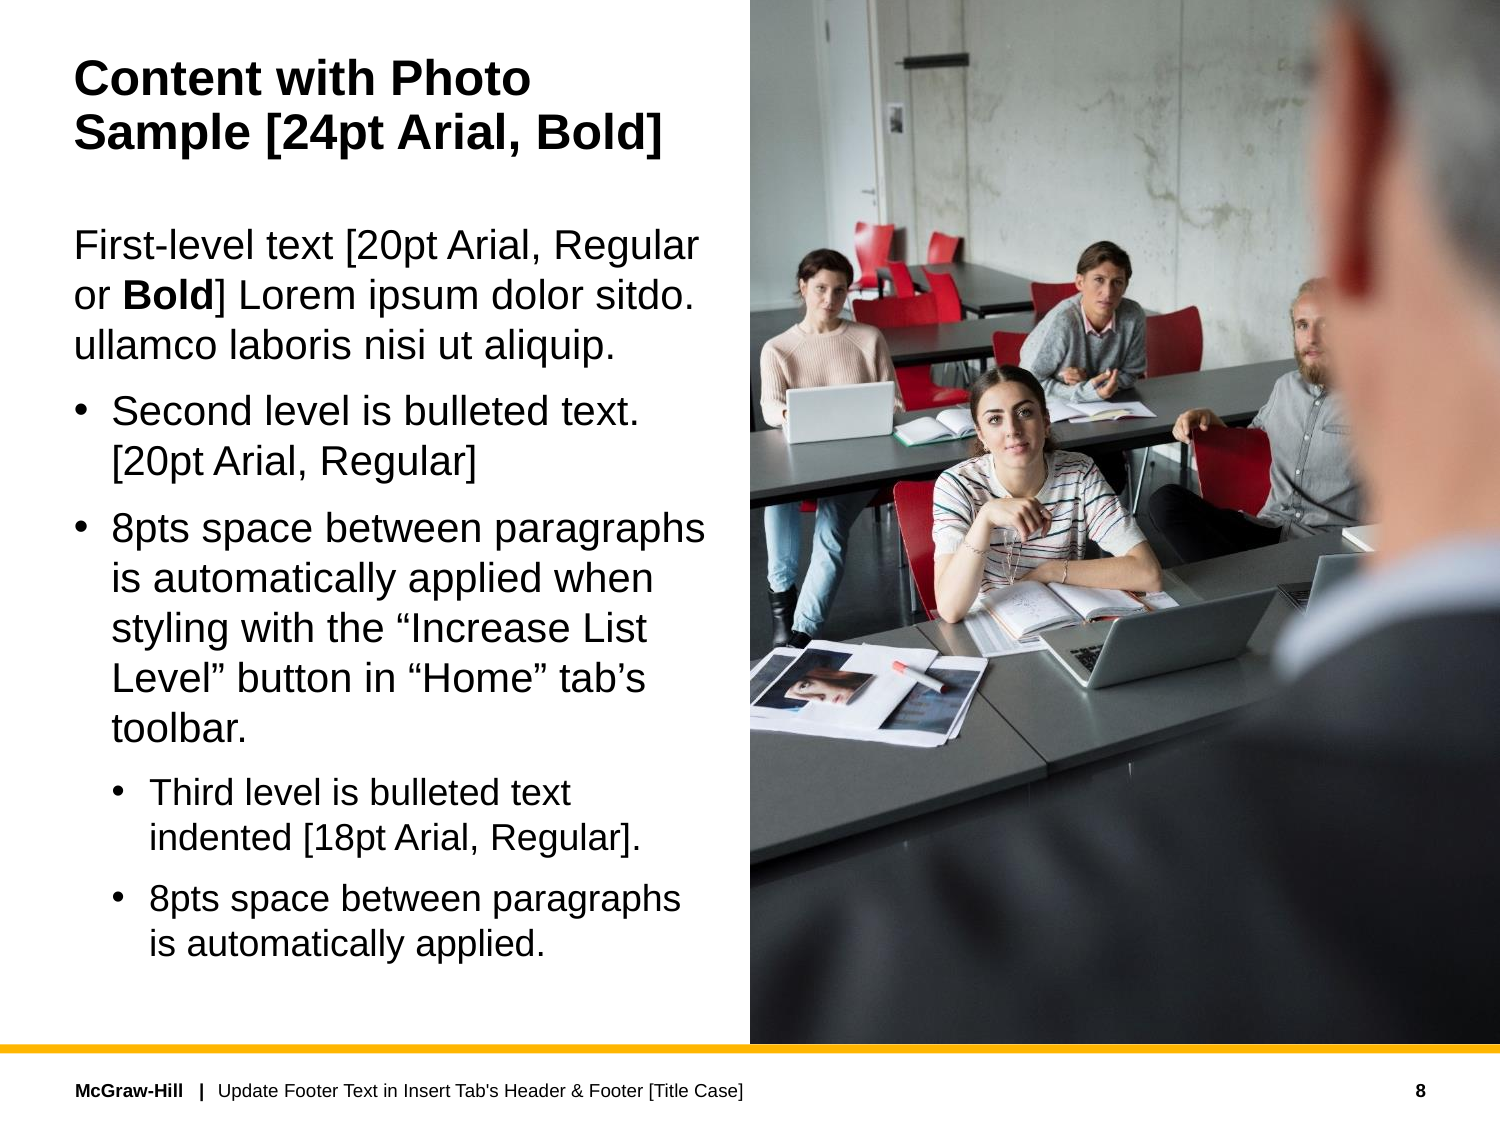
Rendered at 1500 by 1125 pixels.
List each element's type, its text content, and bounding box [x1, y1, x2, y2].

text_box Update Footer Text in Insert Tab's Header & Footer [Title Case] [202, 1071, 1103, 1109]
title Content with Photo Sample [24pt Arial, Bold] [58, 45, 733, 180]
slide_number 8 [1283, 1071, 1442, 1109]
picture [749, 0, 1500, 1044]
list First-level text [20pt Arial, Regular or Bold] Lorem ipsum dolor sitdo. ullamco laboris nisi ut aliquip. Second level is bulleted text. [20pt Arial, Regular] 8pts space between paragraphs is automatically applied when styling with the “Increase List Level” button in “Home” tab’s toolbar. Third level is bulleted text indented [18pt Arial, Regular]. 8pts space between paragraphs is automatically applied. [58, 210, 734, 983]
